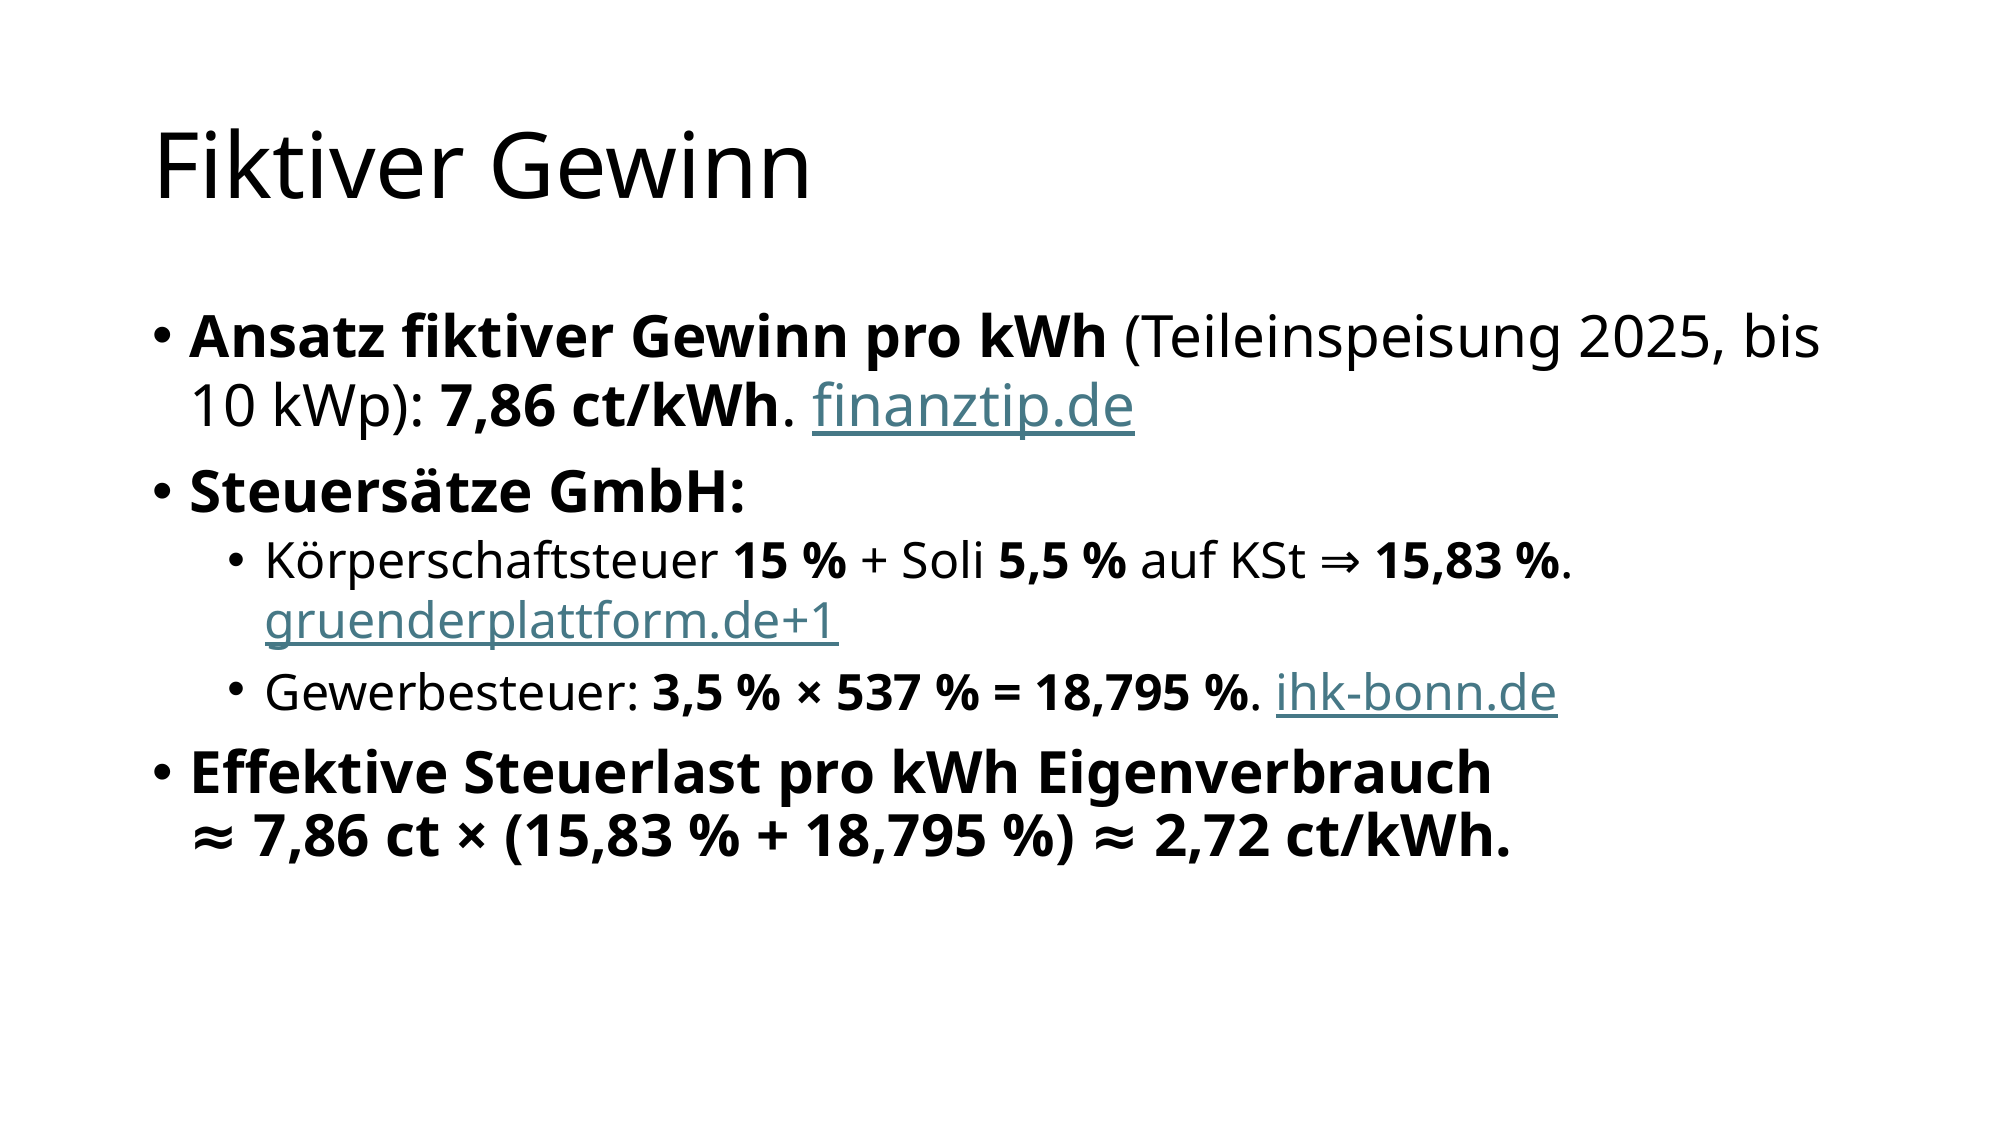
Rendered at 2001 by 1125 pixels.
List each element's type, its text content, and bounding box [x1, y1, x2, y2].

title Fiktiver Gewinn [137, 59, 1863, 278]
list Ansatz fiktiver Gewinn pro kWh (Teileinspeisung 2025, bis 10 kWp): 7,86 ct/kWh. finanztip.de Steuersätze GmbH: Körperschaftsteuer 15 % + Soli 5,5 % auf KSt ⇒ 15,83 %. gruenderplattform.de+1 Gewerbesteuer: 3,5 % × 537 % = 18,795 %. ihk-bonn.de Effektive Steuerlast pro kWh Eigenverbrauch ≈ 7,86 ct × (15,83 % + 18,795 %) ≈ 2,72 ct/kWh. [137, 299, 1863, 1014]
